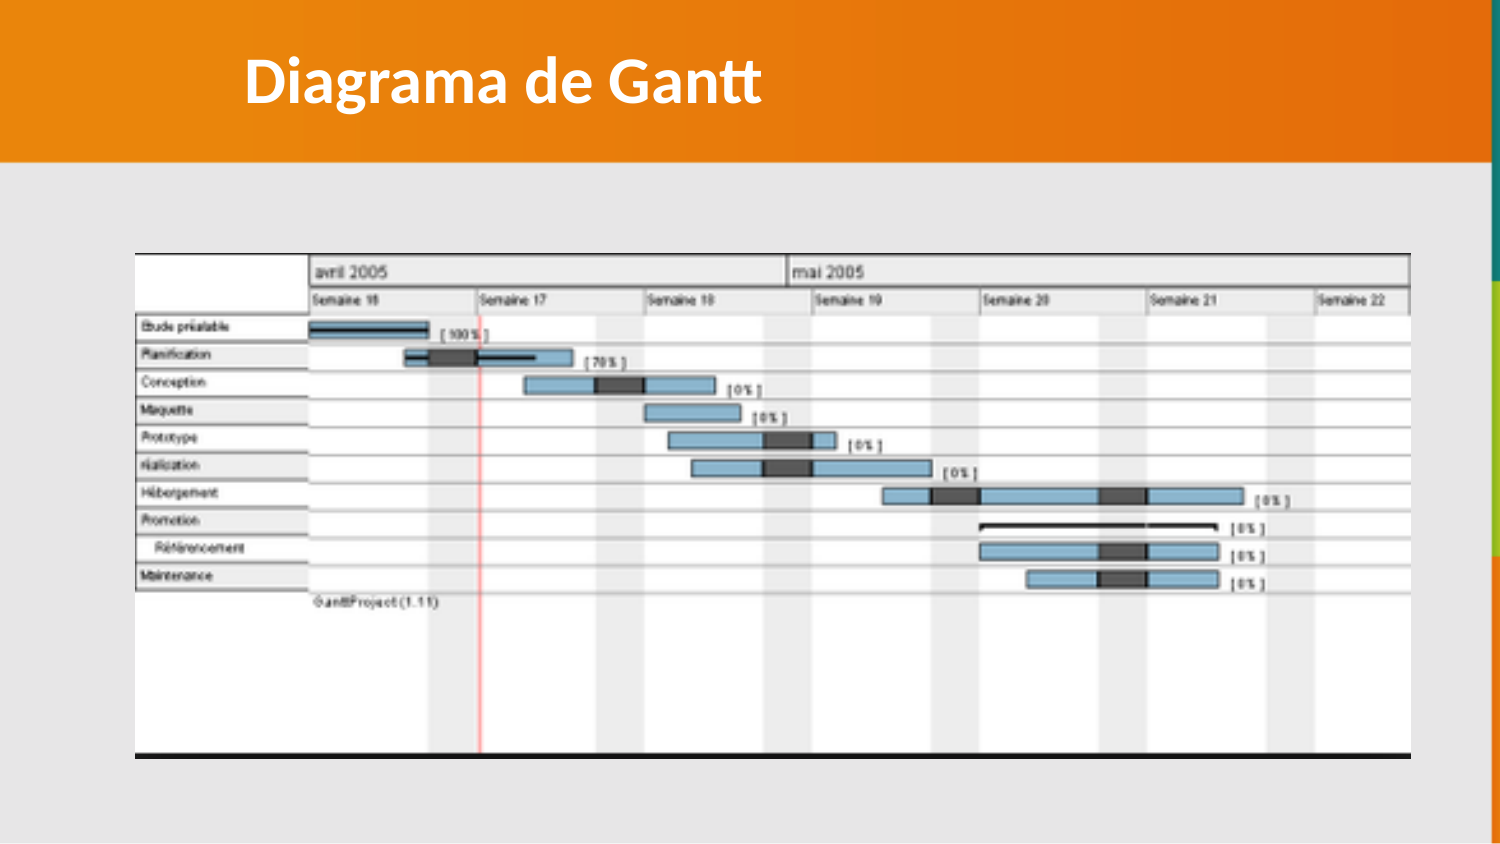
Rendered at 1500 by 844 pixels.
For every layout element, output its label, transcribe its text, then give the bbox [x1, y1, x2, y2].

picture [0, 0, 1500, 844]
text_box Diagrama de Gantt [229, 29, 779, 124]
